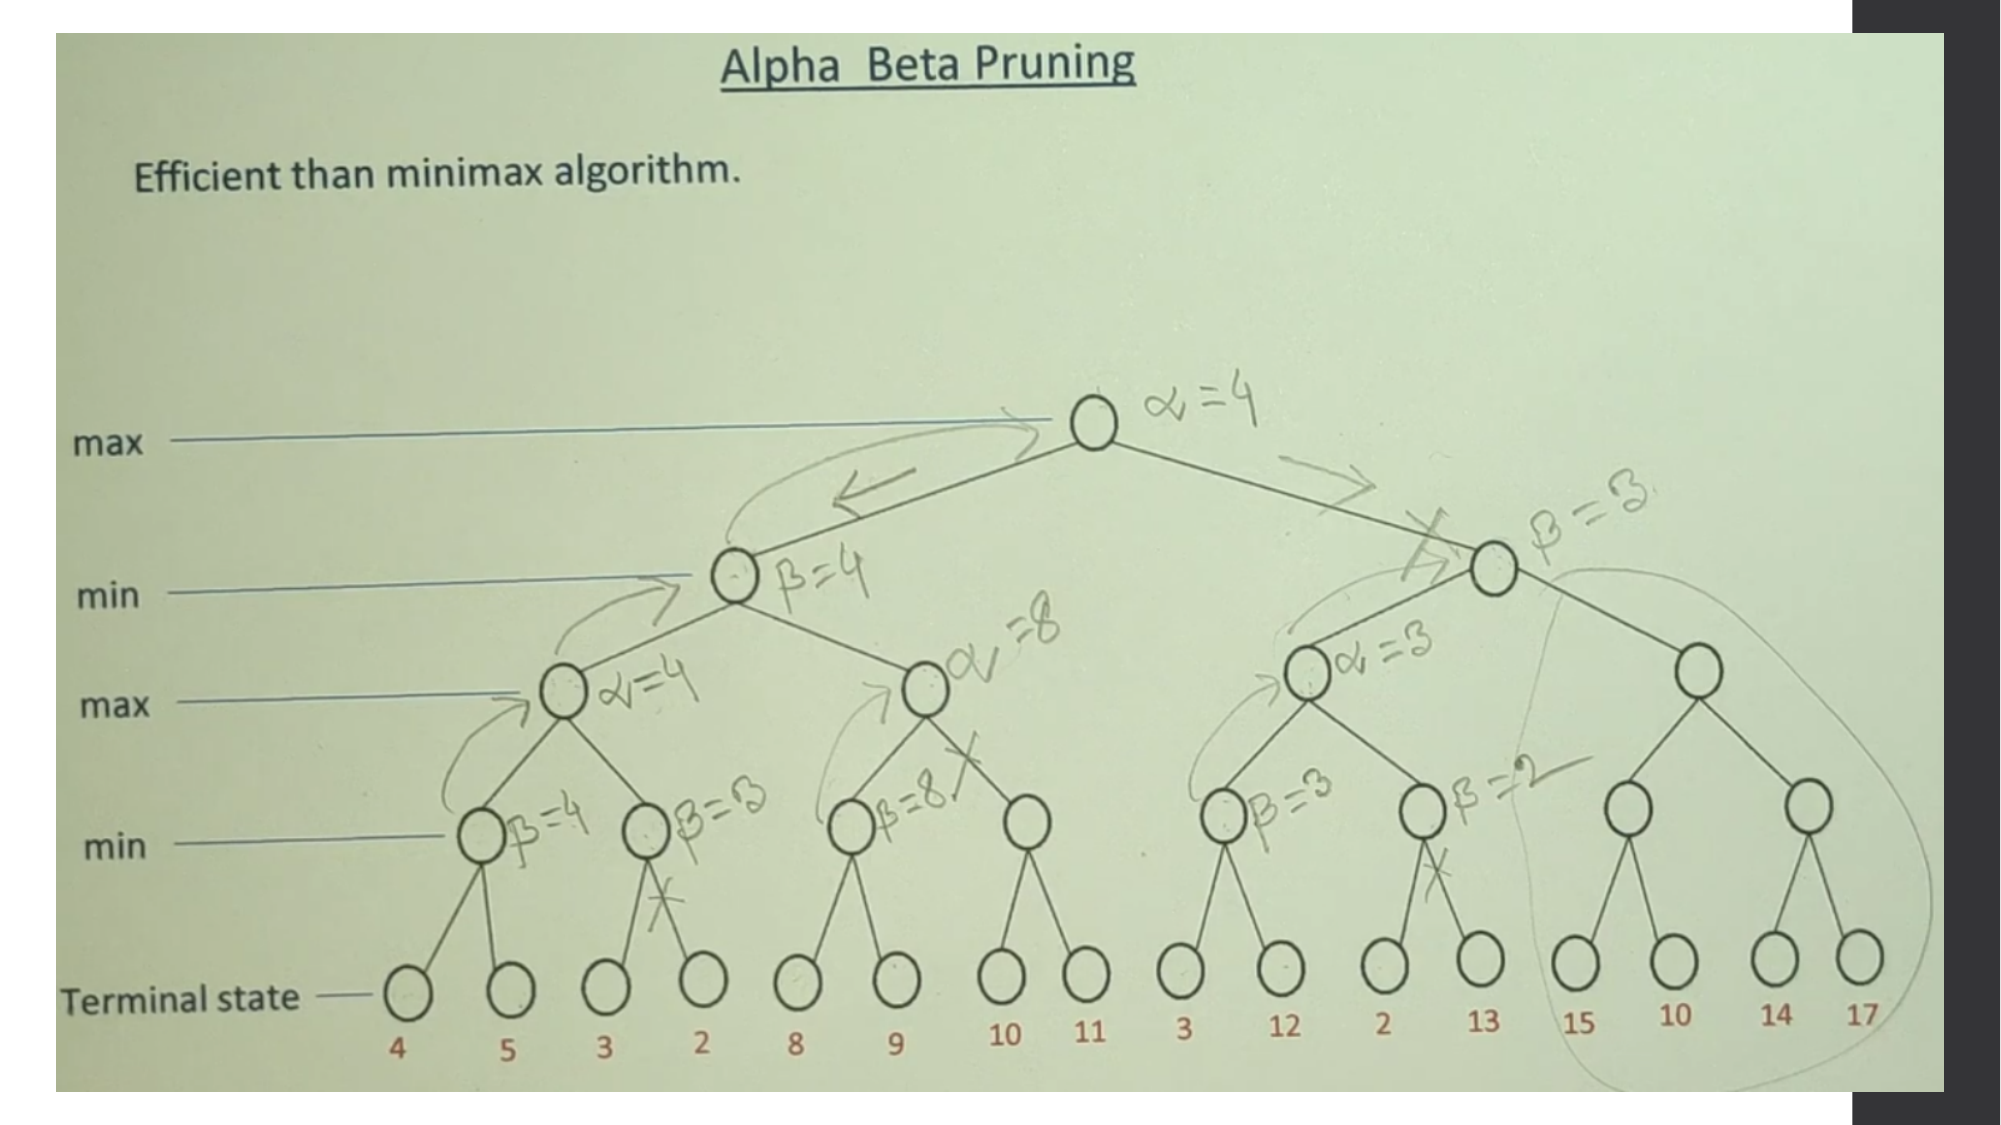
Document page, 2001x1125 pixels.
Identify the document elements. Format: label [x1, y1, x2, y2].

picture [55, 32, 1944, 1093]
